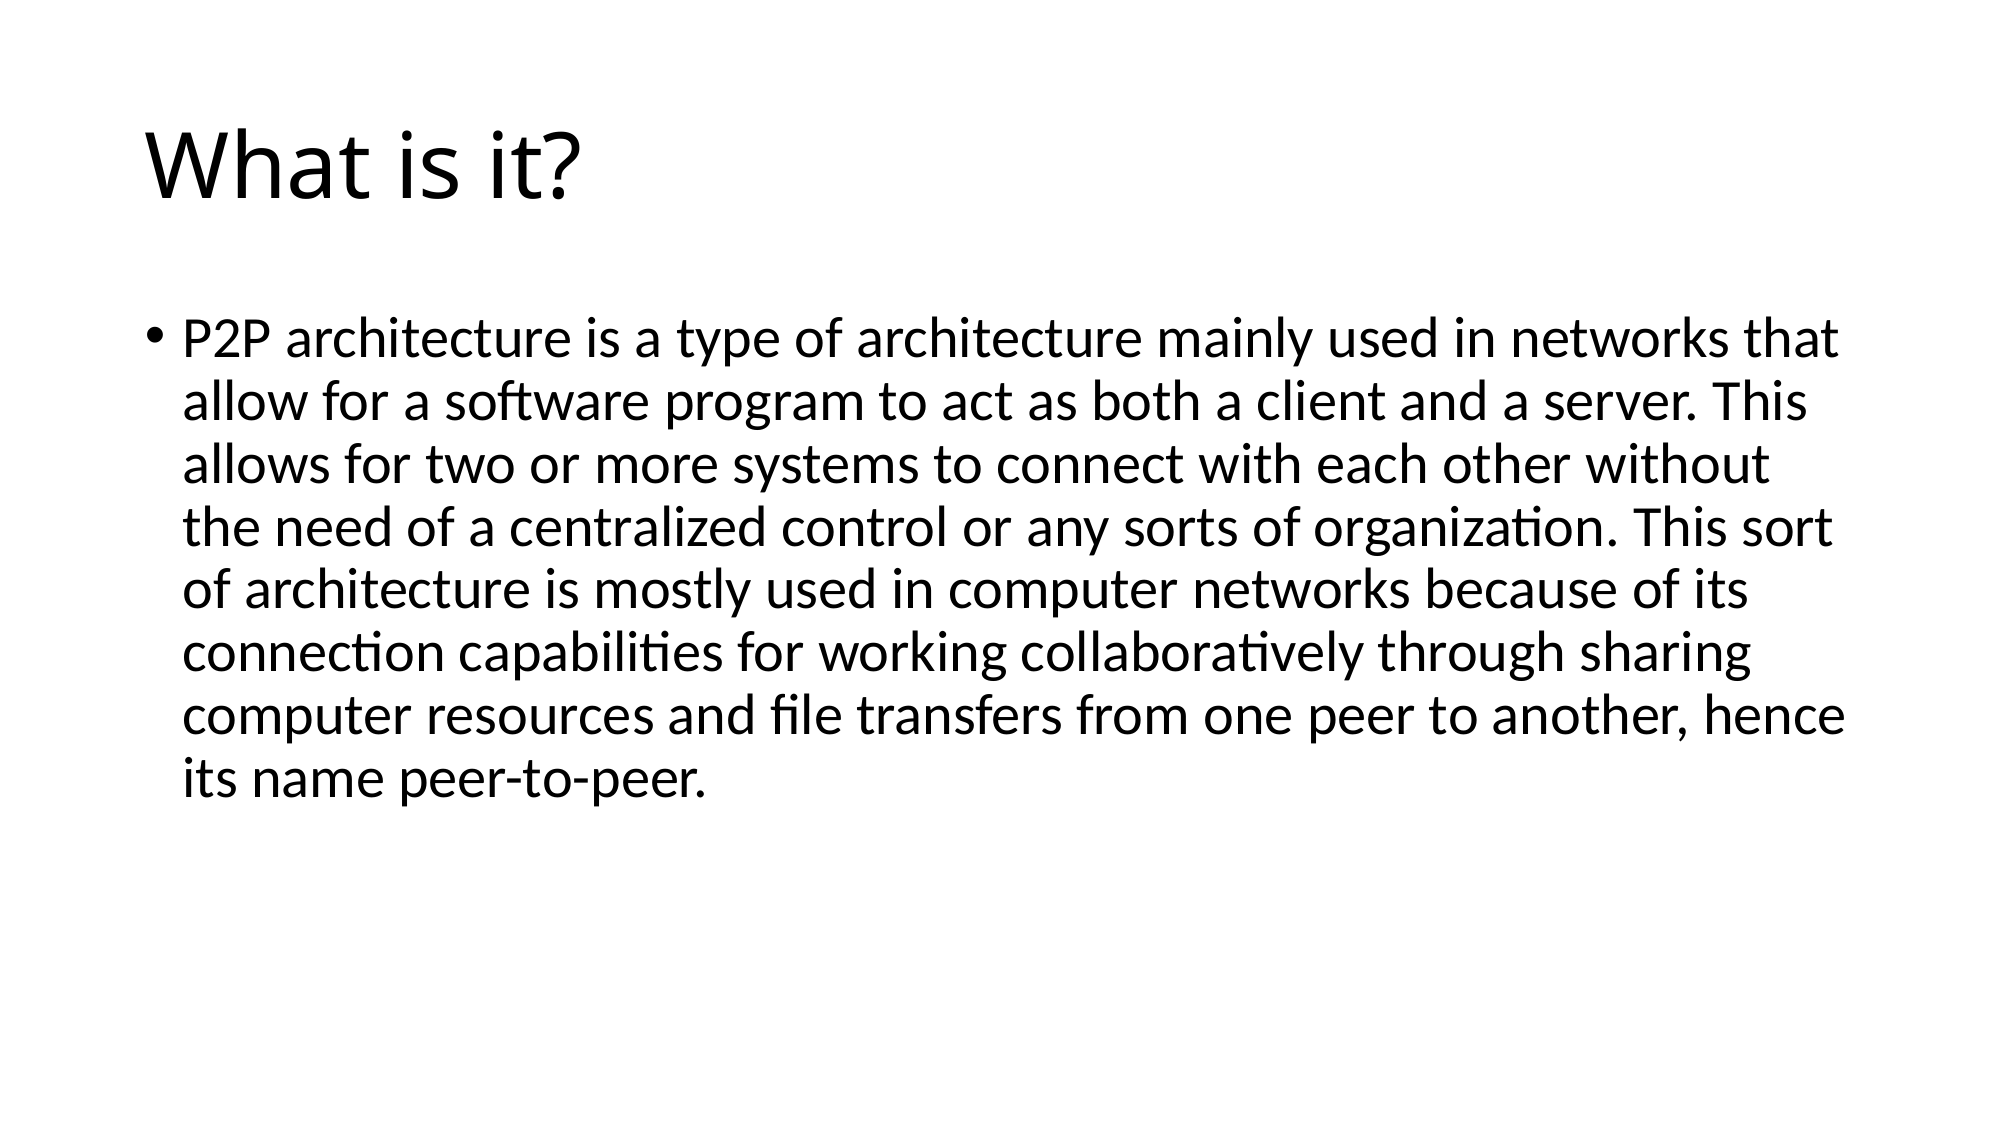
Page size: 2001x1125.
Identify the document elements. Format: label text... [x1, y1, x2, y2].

title What is it? [136, 59, 1863, 278]
list P2P architecture is a type of architecture mainly used in networks that allow for a software program to act as both a client and a server. This allows for two or more systems to connect with each other without the need of a centralized control or any sorts of organization. This sort of architecture is mostly used in computer networks because of its connection capabilities for working collaboratively through sharing computer resources and file transfers from one peer to another, hence its name peer-to-peer. [136, 298, 1863, 1014]
